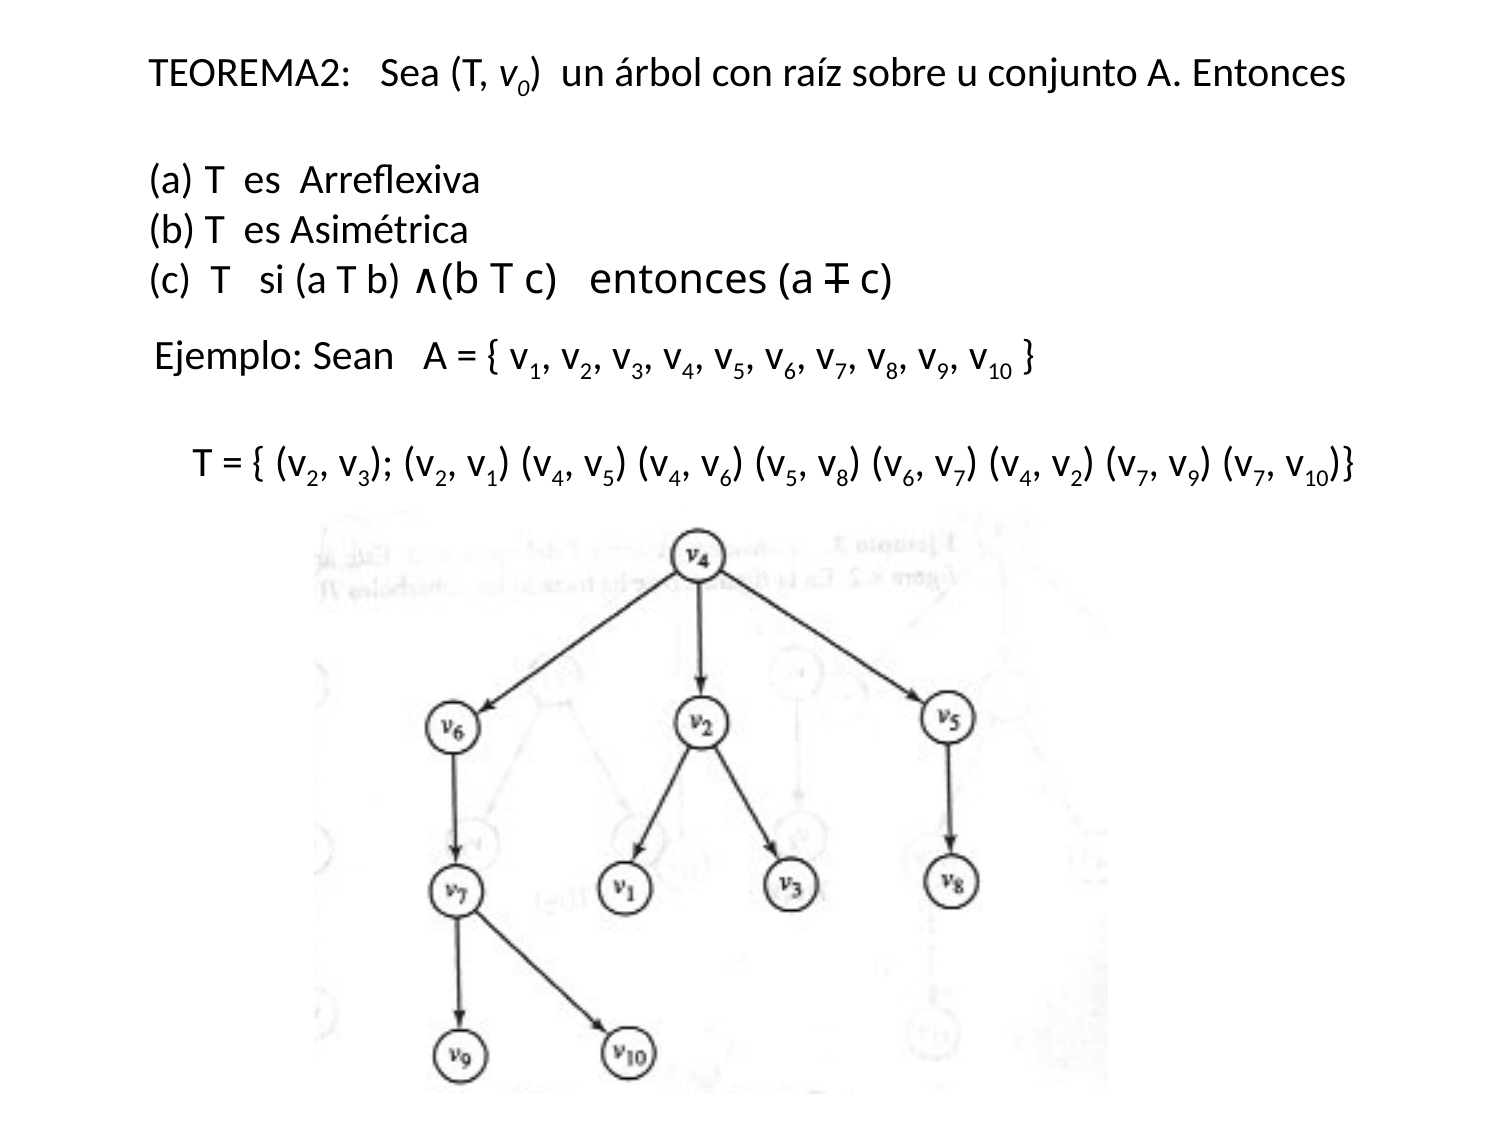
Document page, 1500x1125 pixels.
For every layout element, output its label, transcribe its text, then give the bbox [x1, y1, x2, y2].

text_box Ejemplo: Sean A = { v1, v2, v3, v4, v5, v6, v7, v8, v9, v10 } T = { (v2, v3); (v2, v1) (v4, v5) (v4, v6) (v5, v8) (v6, v7) (v4, v2) (v7, v9) (v7, v10)} [139, 320, 1431, 549]
text_box TEOREMA2: Sea (T, v0) un árbol con raíz sobre u conjunto A. Entonces T es Arreflexiva T es Asimétrica (c) T si (a T b) ∧(b T c) entonces (a T c) [133, 37, 1445, 309]
picture [314, 510, 1108, 1094]
